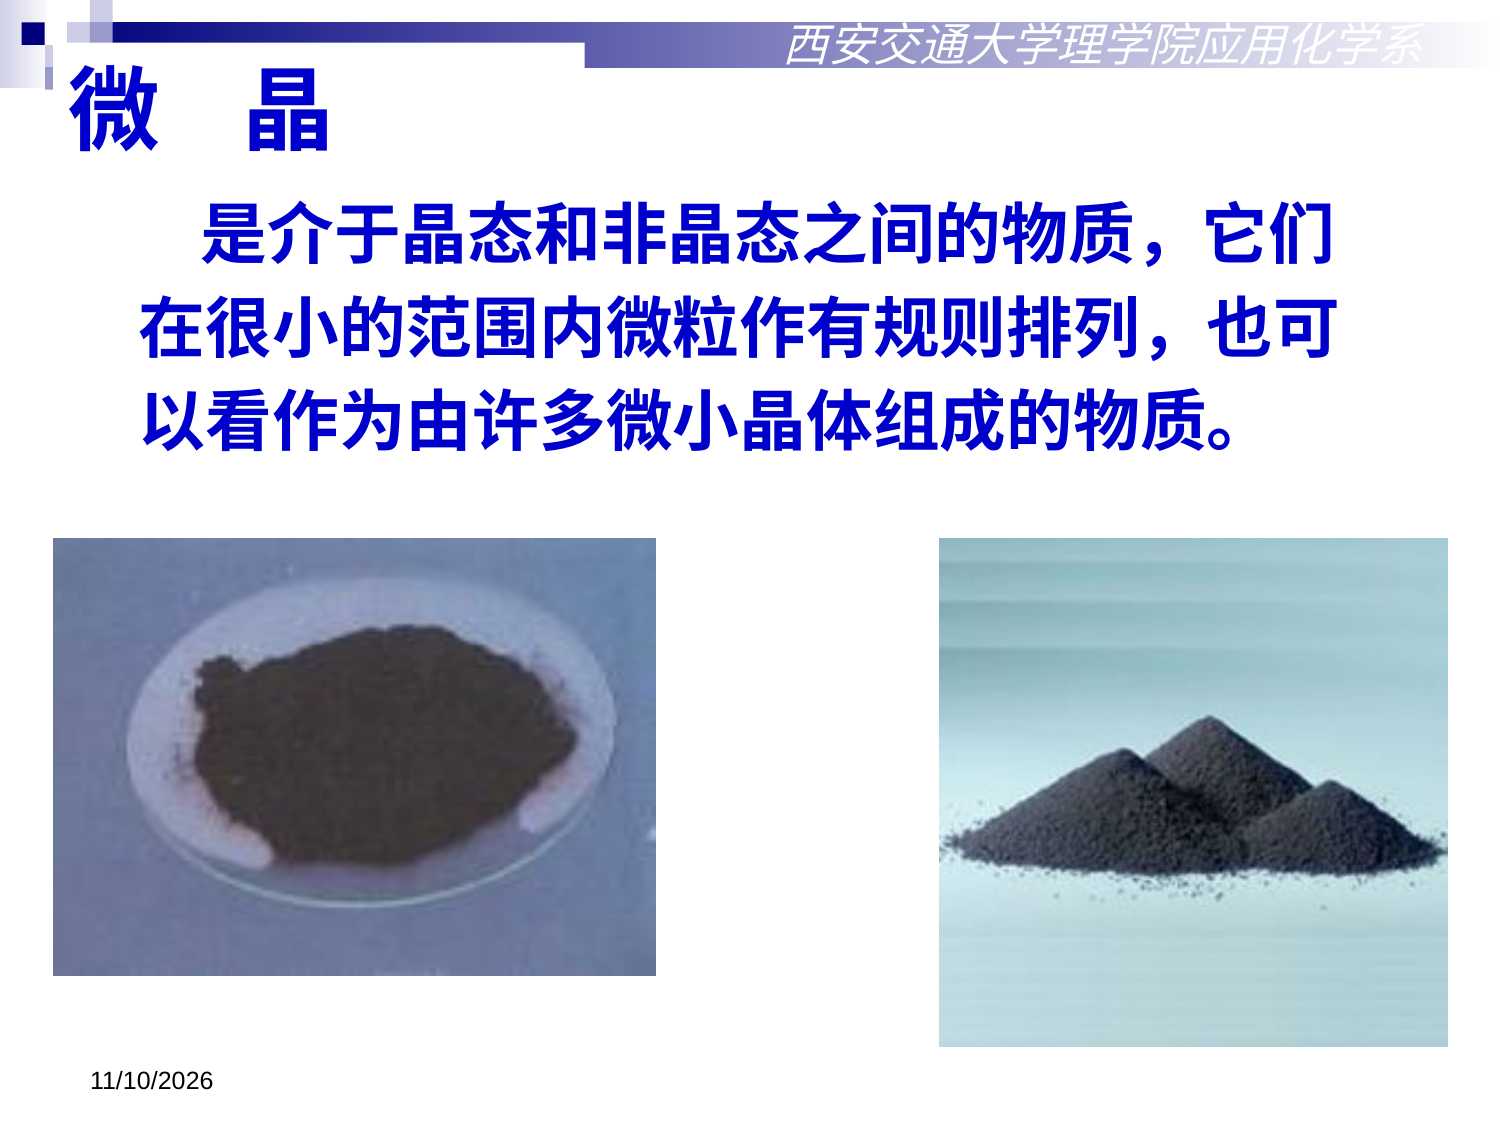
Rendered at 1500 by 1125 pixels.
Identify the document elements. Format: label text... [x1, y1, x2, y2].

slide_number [74, 1024, 426, 1103]
picture [938, 538, 1448, 1048]
title 微 晶 [52, 42, 585, 171]
picture [52, 538, 656, 976]
list 是介于晶态和非晶态之间的物质，它们 在很小的范围内微粒作有规则排列，也可 以看作为由许多微小晶体组成的物质。 [123, 184, 1471, 517]
text_box 西安交通大学理学院应用化学系 [767, 8, 1500, 78]
